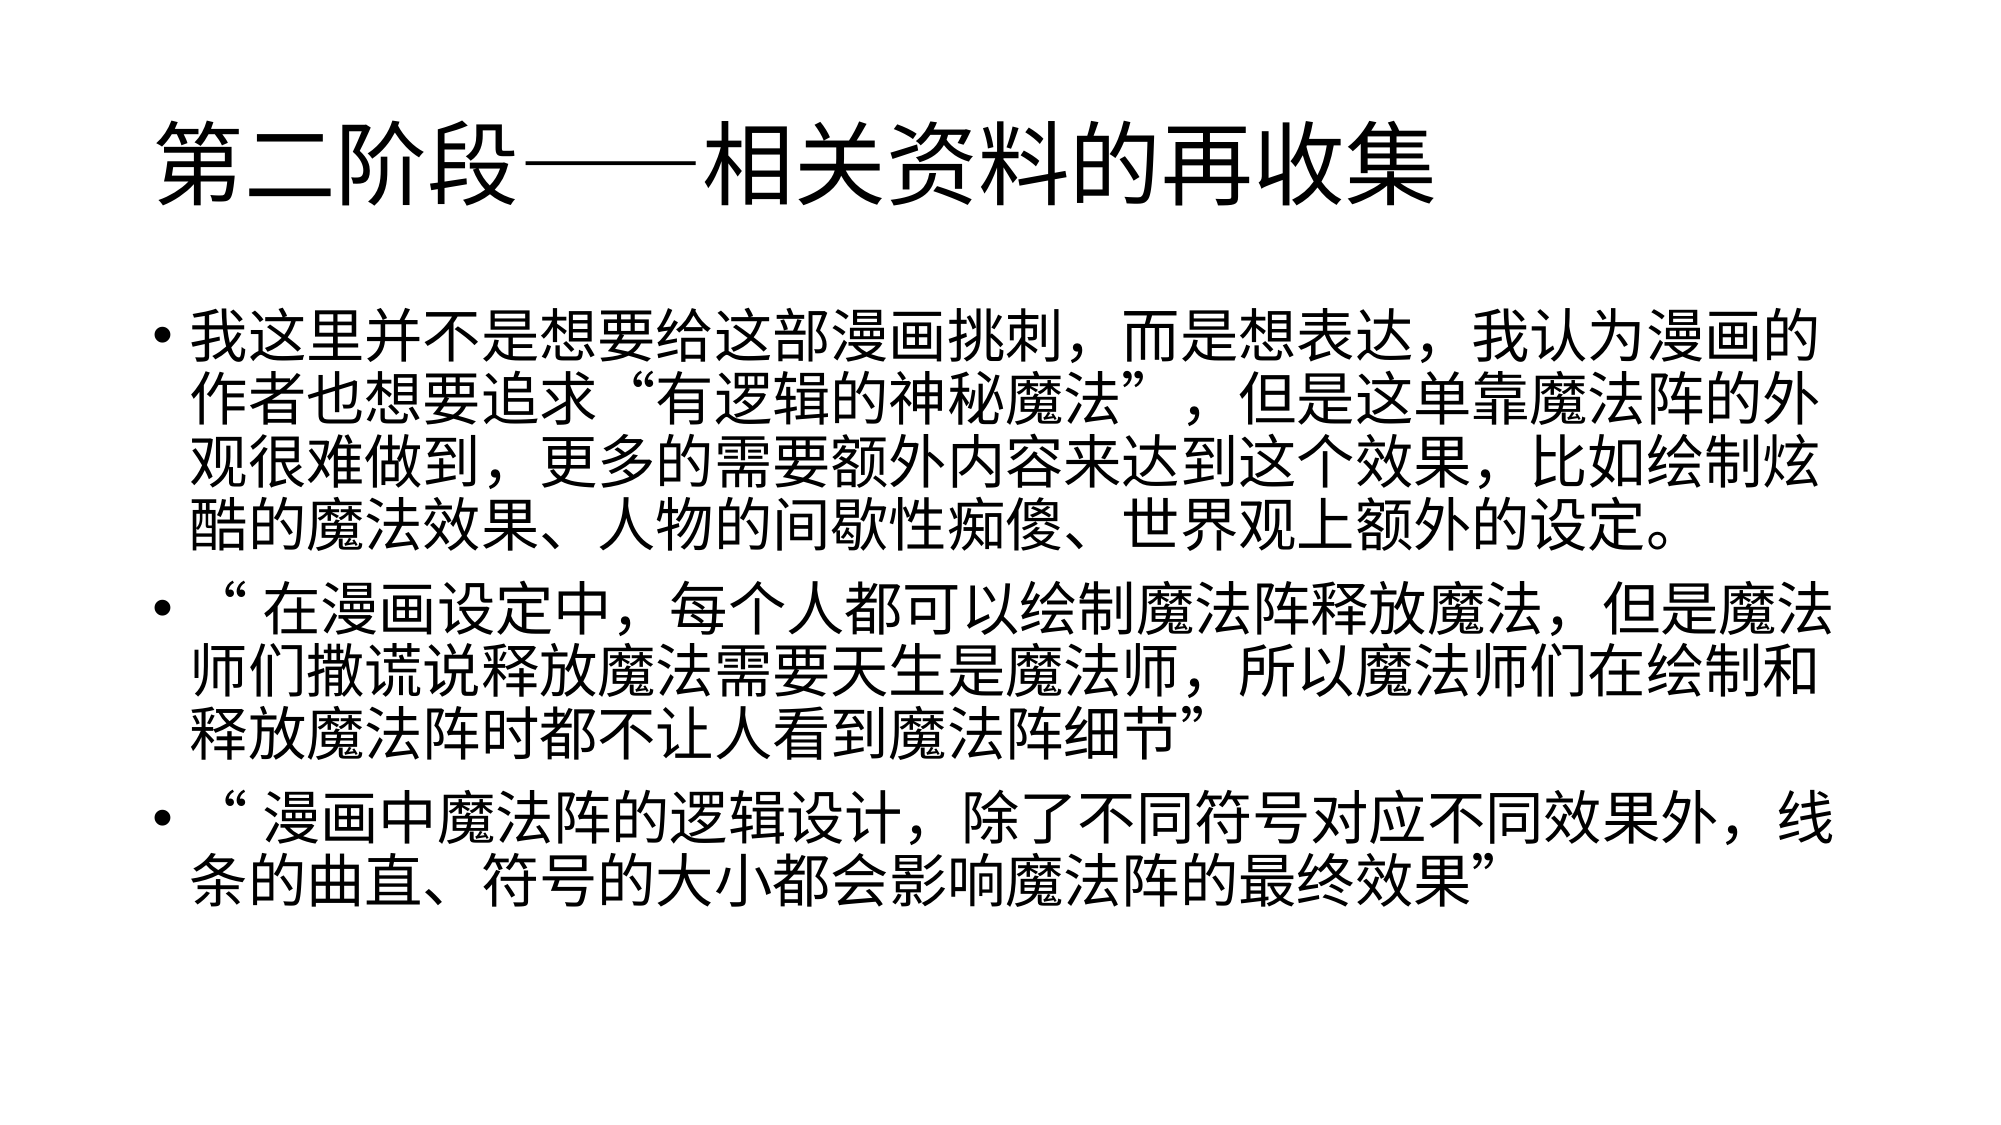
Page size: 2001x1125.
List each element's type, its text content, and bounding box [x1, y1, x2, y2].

list 我这里并不是想要给这部漫画挑刺，而是想表达，我认为漫画的作者也想要追求“有逻辑的神秘魔法”，但是这单靠魔法阵的外观很难做到，更多的需要额外内容来达到这个效果，比如绘制炫酷的魔法效果、人物的间歇性痴傻、世界观上额外的设定。 “在漫画设定中，每个人都可以绘制魔法阵释放魔法，但是魔法师们撒谎说释放魔法需要天生是魔法师，所以魔法师们在绘制和释放魔法阵时都不让人看到魔法阵细节” “漫画中魔法阵的逻辑设计，除了不同符号对应不同效果外，线条的曲直、符号的大小都会影响魔法阵的最终效果” [137, 299, 1863, 1014]
title 第二阶段——相关资料的再收集 [137, 59, 1863, 278]
